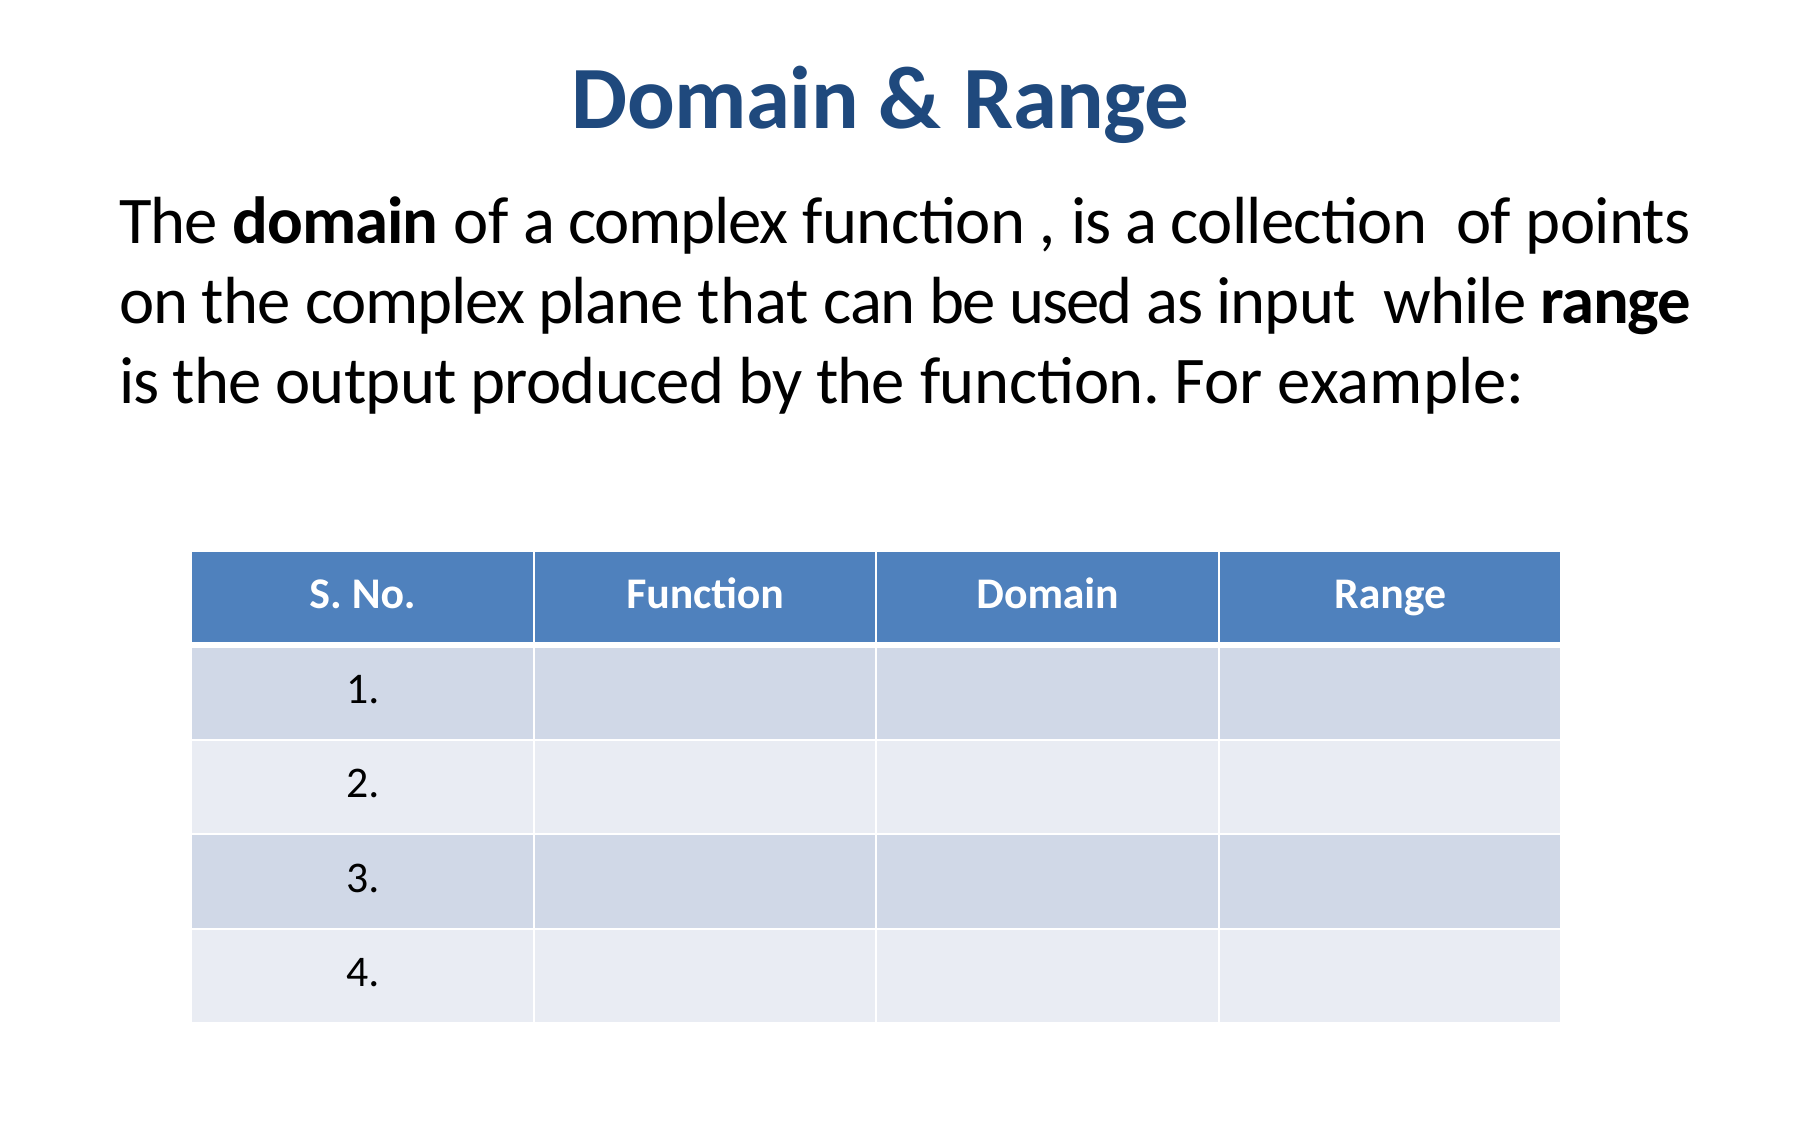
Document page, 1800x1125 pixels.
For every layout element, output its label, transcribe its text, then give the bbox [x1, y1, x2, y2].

title Domain & Range [104, 31, 1657, 155]
